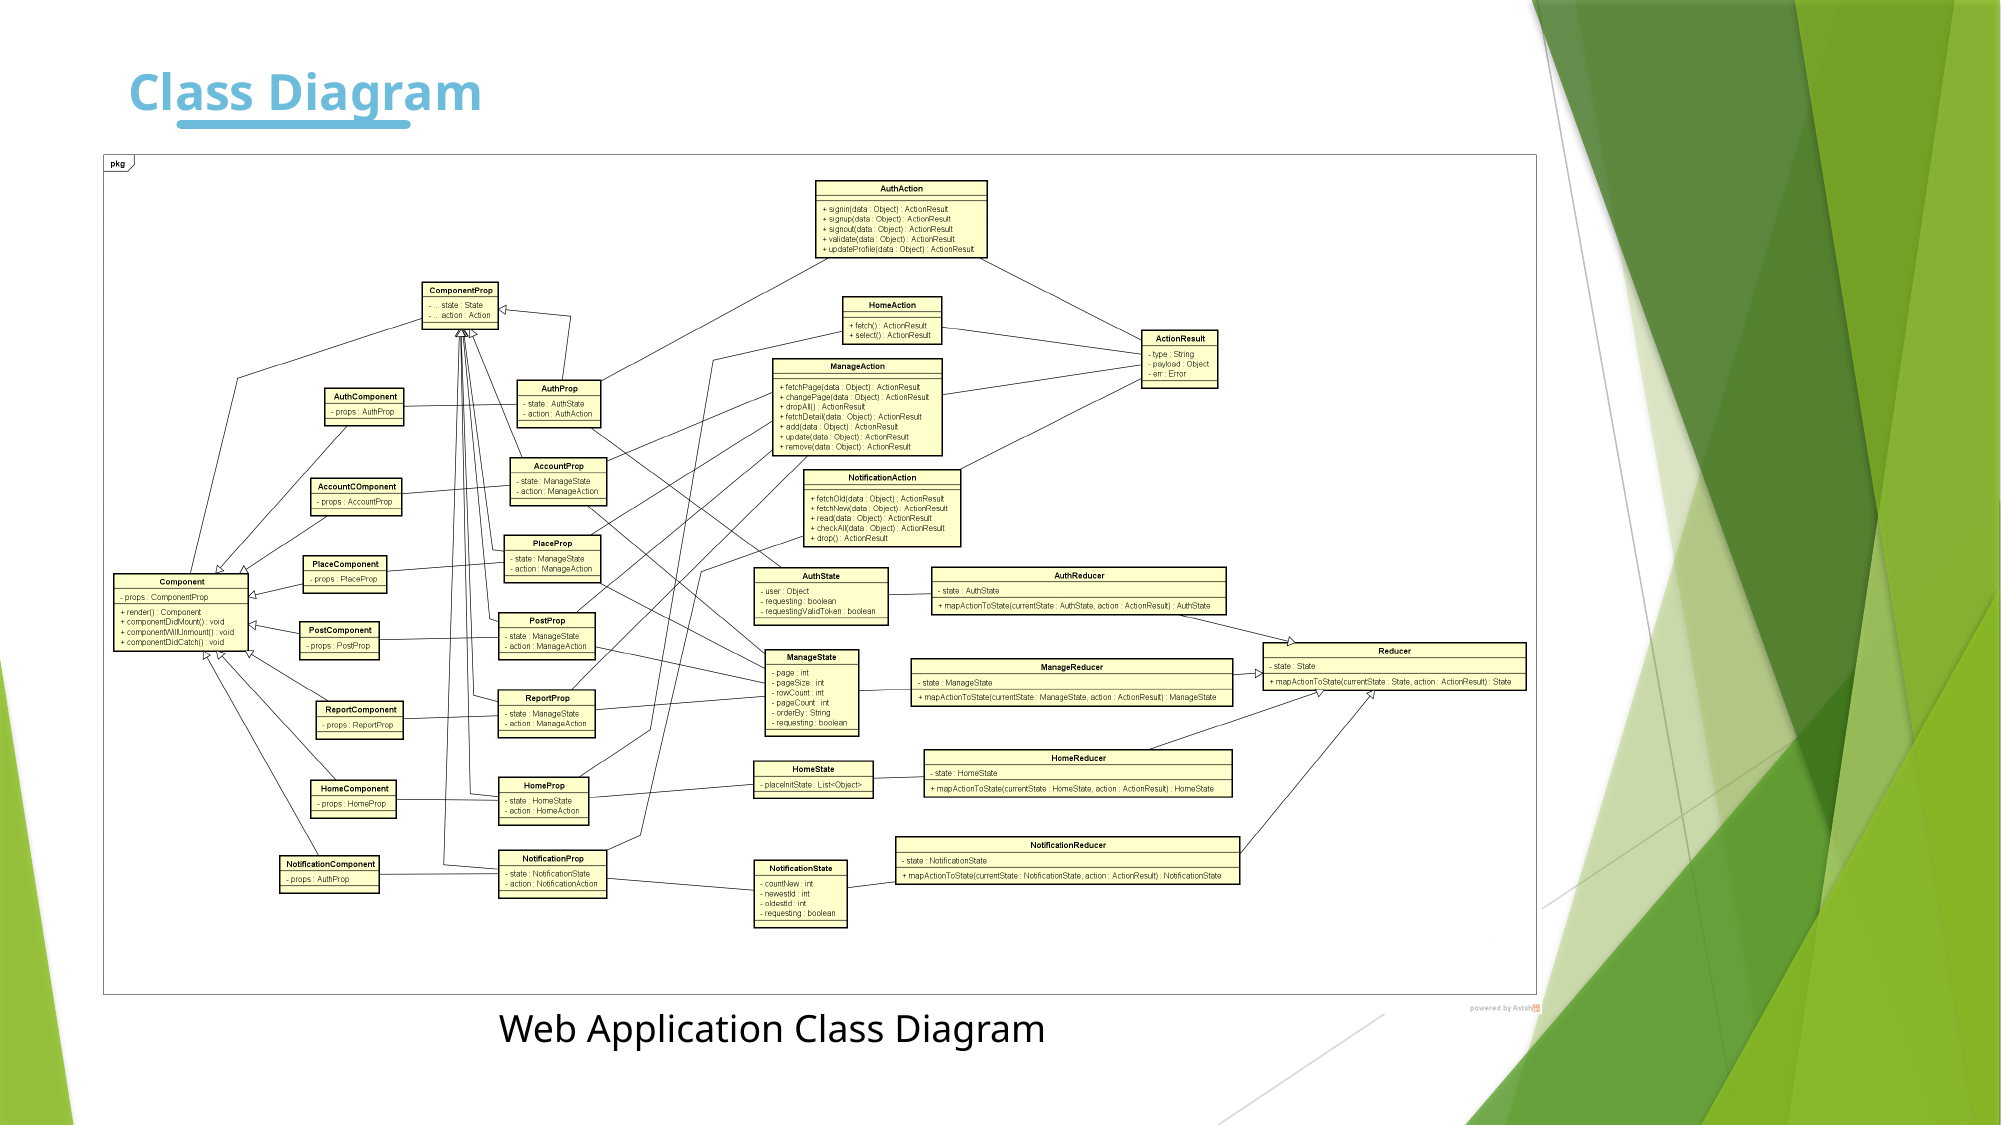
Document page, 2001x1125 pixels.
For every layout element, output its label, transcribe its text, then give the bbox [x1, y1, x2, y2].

text_box Class Diagram [113, 52, 498, 128]
text_box Web Application Class Diagram [484, 1022, 1062, 1058]
picture [96, 147, 1543, 1014]
